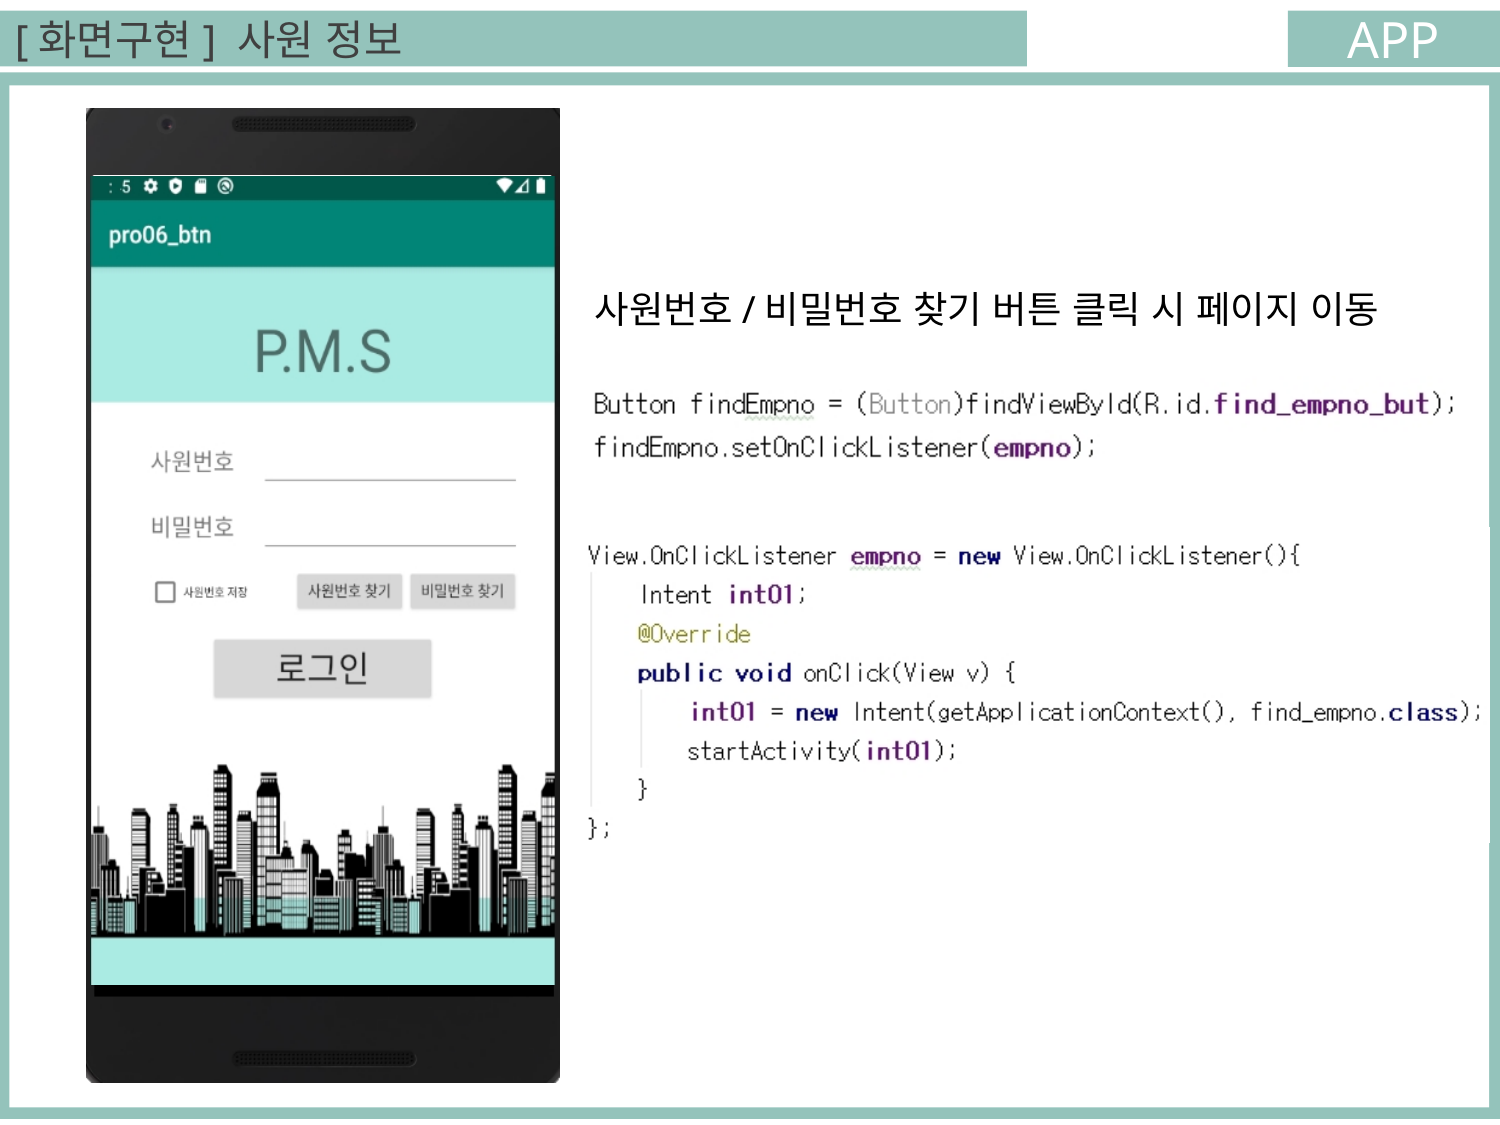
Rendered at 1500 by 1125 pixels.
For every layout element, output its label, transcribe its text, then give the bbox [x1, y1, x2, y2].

picture [568, 376, 1463, 491]
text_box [0, 72, 1500, 1120]
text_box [85, 108, 560, 183]
text_box APP [1286, 9, 1500, 69]
picture [574, 527, 1490, 844]
picture [90, 176, 556, 986]
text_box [85, 986, 560, 1083]
text_box [화면구현] 사원 정보 [0, 9, 1029, 68]
